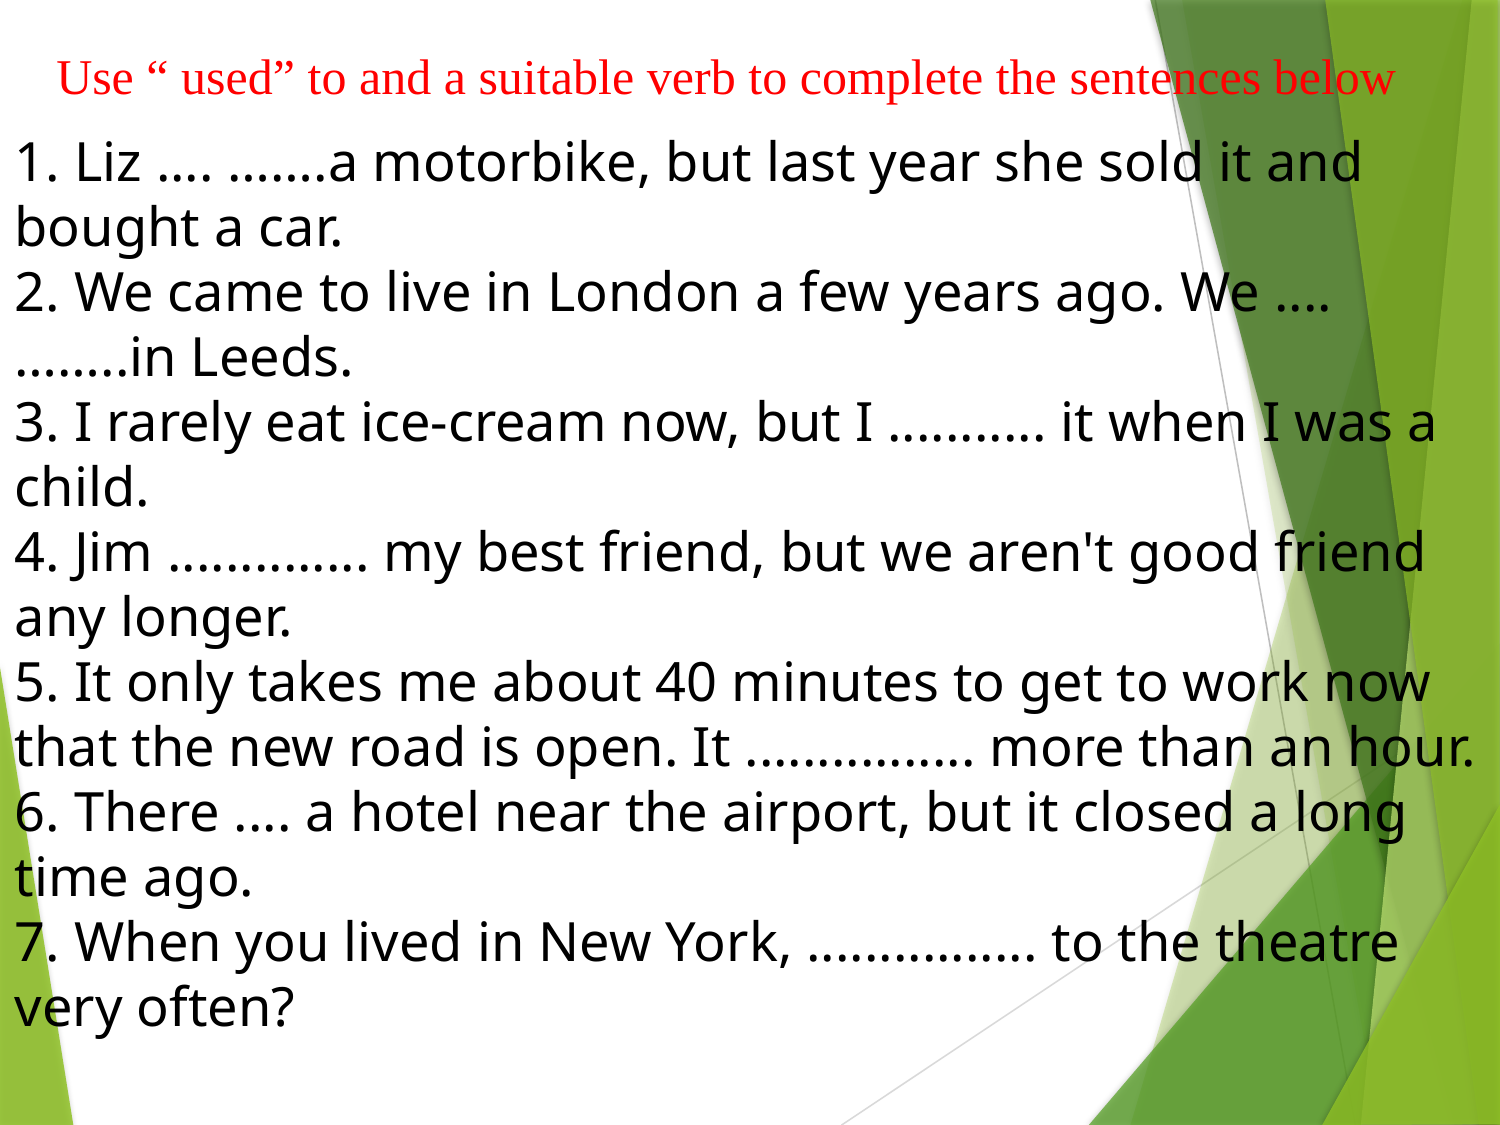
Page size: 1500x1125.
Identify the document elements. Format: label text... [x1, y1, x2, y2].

text_box Use “ used” to and a suitable verb to complete the sentences below [41, 37, 1412, 113]
text_box 1. Liz .... …….a motorbike, but last year she sold it and bought a car. 2. We came to live in London a few years ago. We .... ……..in Leeds. 3. I rarely eat ice-cream now, but I ........... it when I was a child. 4. Jim .............. my best friend, but we aren't good friend any longer. 5. It only takes me about 40 minutes to get to work now that the new road is open. It ................ more than an hour. 6. There .... a hotel near the airport, but it closed a long time ago. 7. When you lived in New York, ................ to the theatre very often? [0, 120, 1500, 1045]
